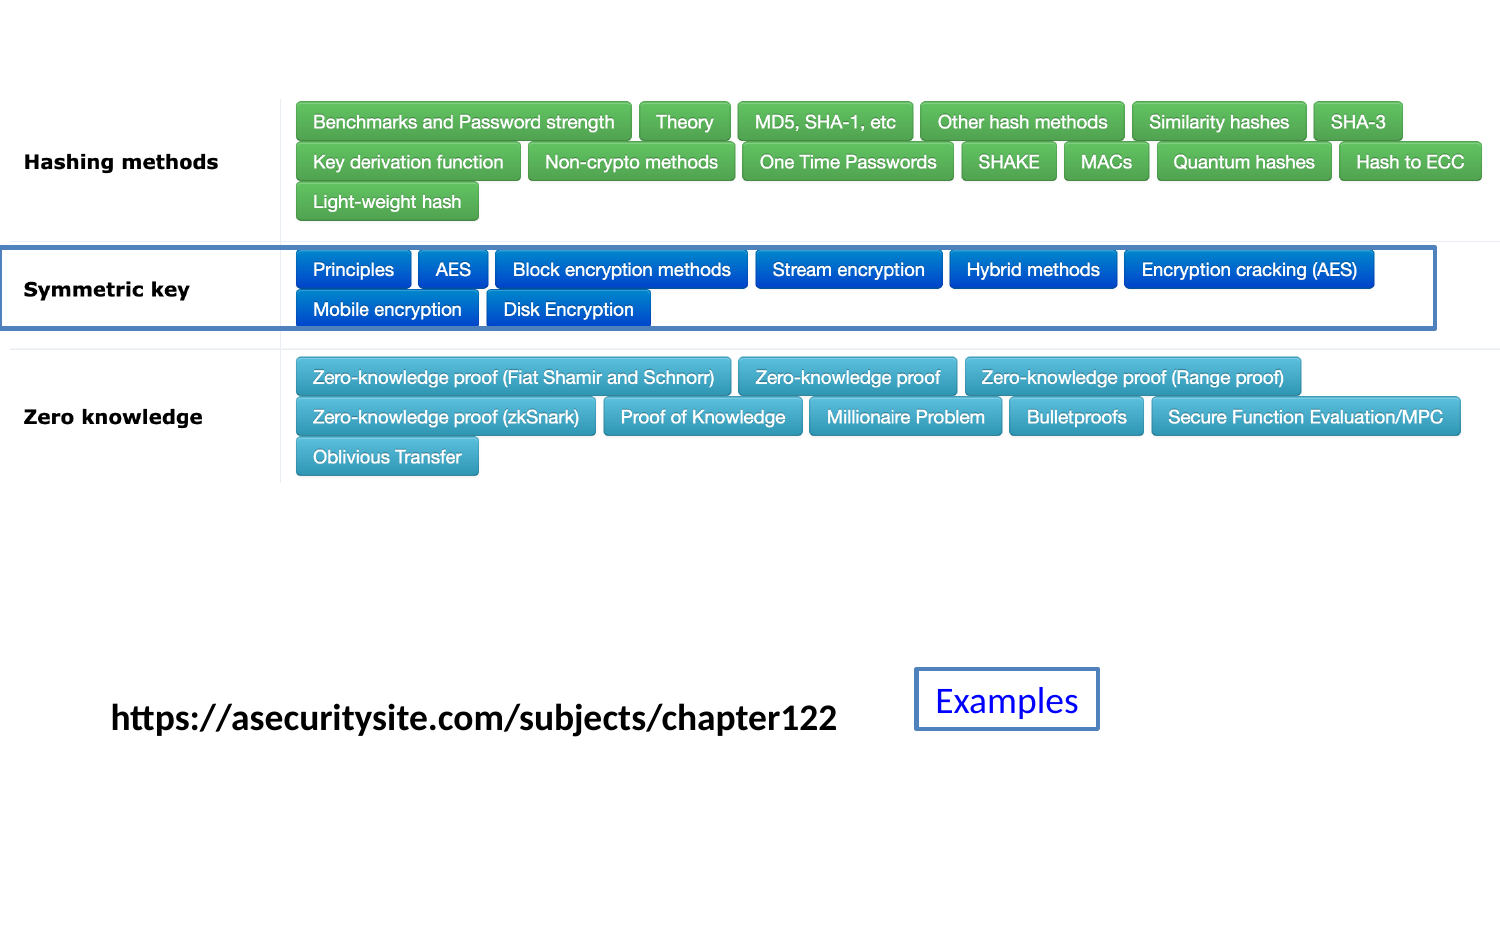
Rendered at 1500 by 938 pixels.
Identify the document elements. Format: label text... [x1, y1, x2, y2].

text_box https://asecuritysite.com/subjects/chapter122 [95, 685, 854, 746]
picture [10, 98, 1500, 483]
text_box [0, 247, 10, 329]
text_box Examples [916, 668, 1098, 729]
